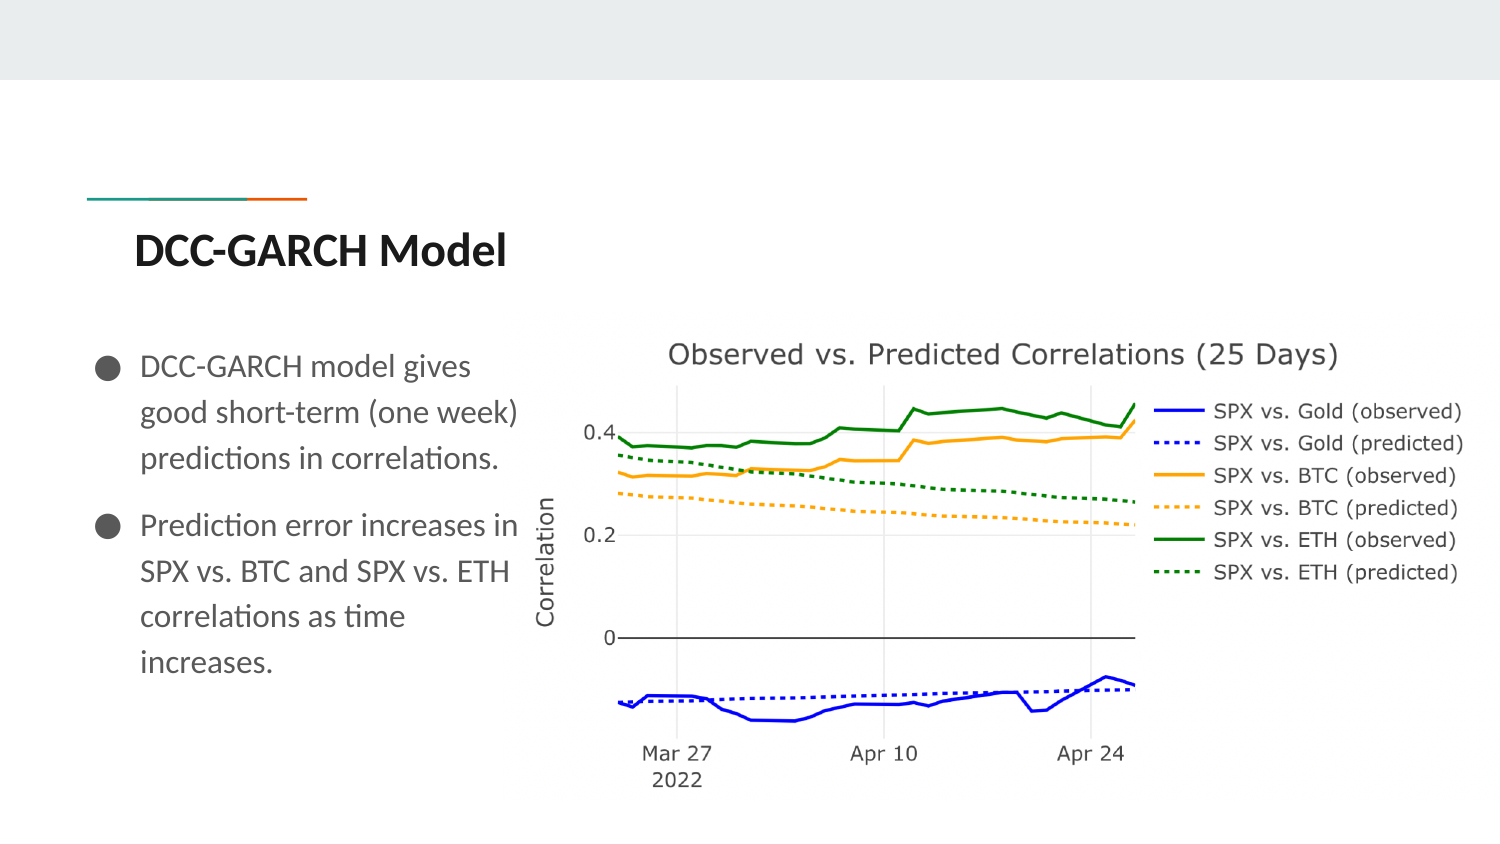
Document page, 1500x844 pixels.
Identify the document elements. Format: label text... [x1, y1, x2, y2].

text_box DCC-GARCH model gives good short-term (one week) predictions in correlations. Prediction error increases in SPX vs. BTC and SPX vs. ETH correlations as time increases. [78, 323, 544, 844]
picture [502, 310, 1500, 803]
text_box DCC-GARCH Model [119, 204, 1381, 292]
